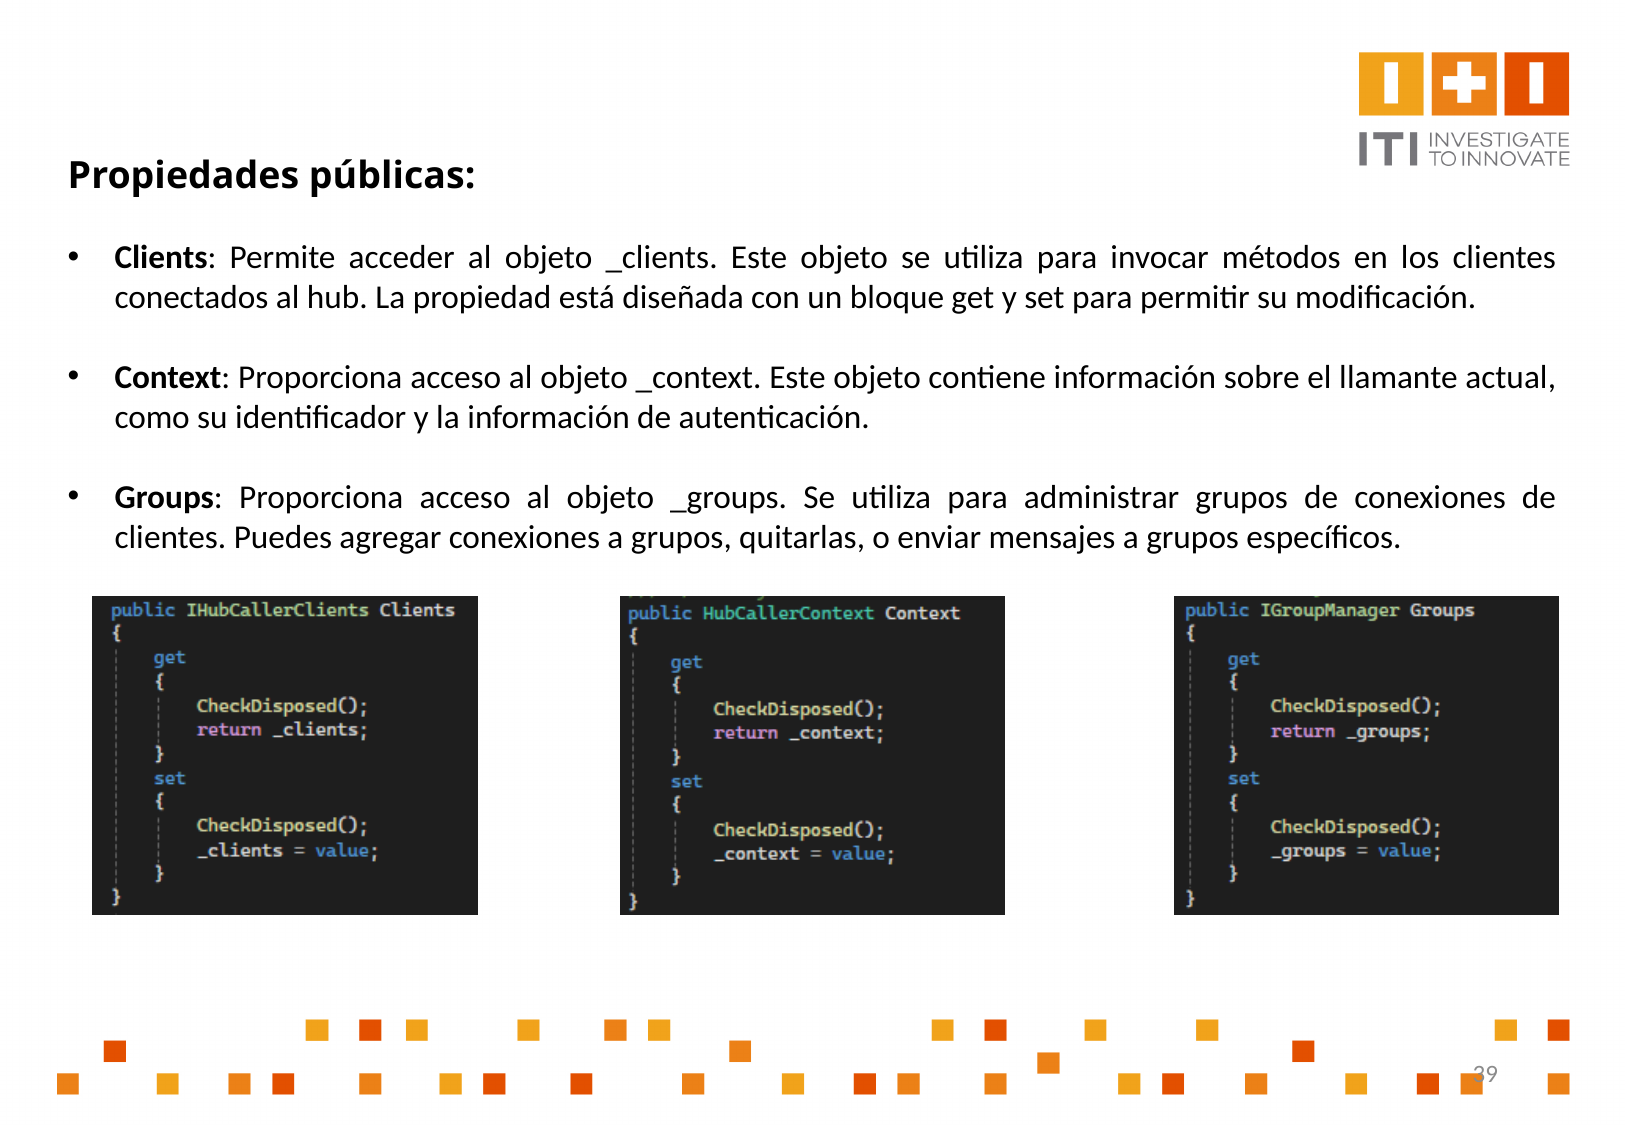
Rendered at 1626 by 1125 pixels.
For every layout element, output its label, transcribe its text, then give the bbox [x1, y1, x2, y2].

slide_number 39 [1147, 1042, 1514, 1103]
picture [0, 0, 1626, 1125]
text_box Propiedades públicas: Clients: Permite acceder al objeto _clients. Este objeto se utiliza para invocar métodos en los clientes conectados al hub. La propiedad está diseñada con un bloque get y set para permitir su modificación. Context: Proporciona acceso al objeto _context. Este objeto contiene información sobre el llamante actual, como su identificador y la información de autenticación. Groups: Proporciona acceso al objeto _groups. Se utiliza para administrar grupos de conexiones de clientes. Puedes agregar conexiones a grupos, quitarlas, o enviar mensajes a grupos específicos. [52, 143, 1573, 563]
